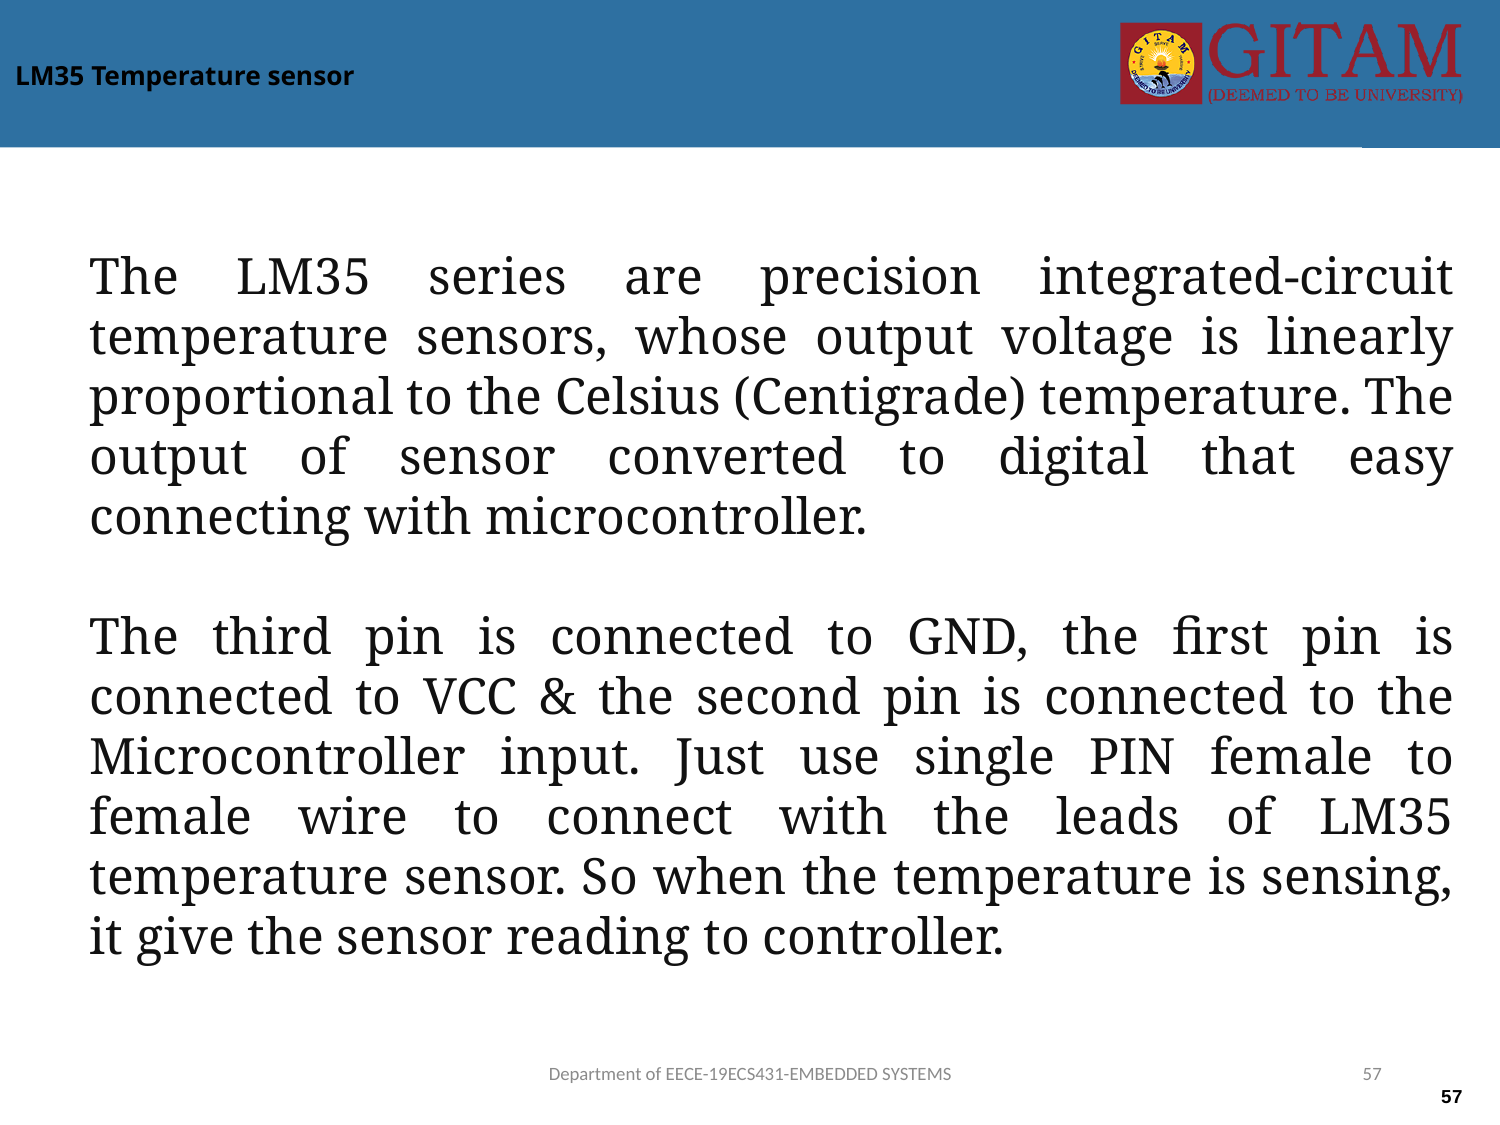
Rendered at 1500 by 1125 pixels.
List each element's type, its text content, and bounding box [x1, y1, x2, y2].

text_box 57 [1434, 1083, 1470, 1108]
text_box The LM35 series are precision integrated-circuit temperature sensors, whose output voltage is linearly proportional to the Celsius (Centigrade) temperature. The output of sensor converted to digital that easy connecting with microcontroller. The third pin is connected to GND, the first pin is connected to VCC & the second pin is connected to the Microcontroller input. Just use single PIN female to female wire to connect with the leads of LM35 temperature sensor. So when the temperature is sensing, it give the sensor reading to controller. [75, 237, 1469, 973]
slide_number 57 [1059, 1042, 1397, 1103]
footer Department of EECE-19ECS431-EMBEDDED SYSTEMS [496, 1042, 1004, 1103]
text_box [0, 0, 1500, 151]
picture [1112, 15, 1469, 117]
